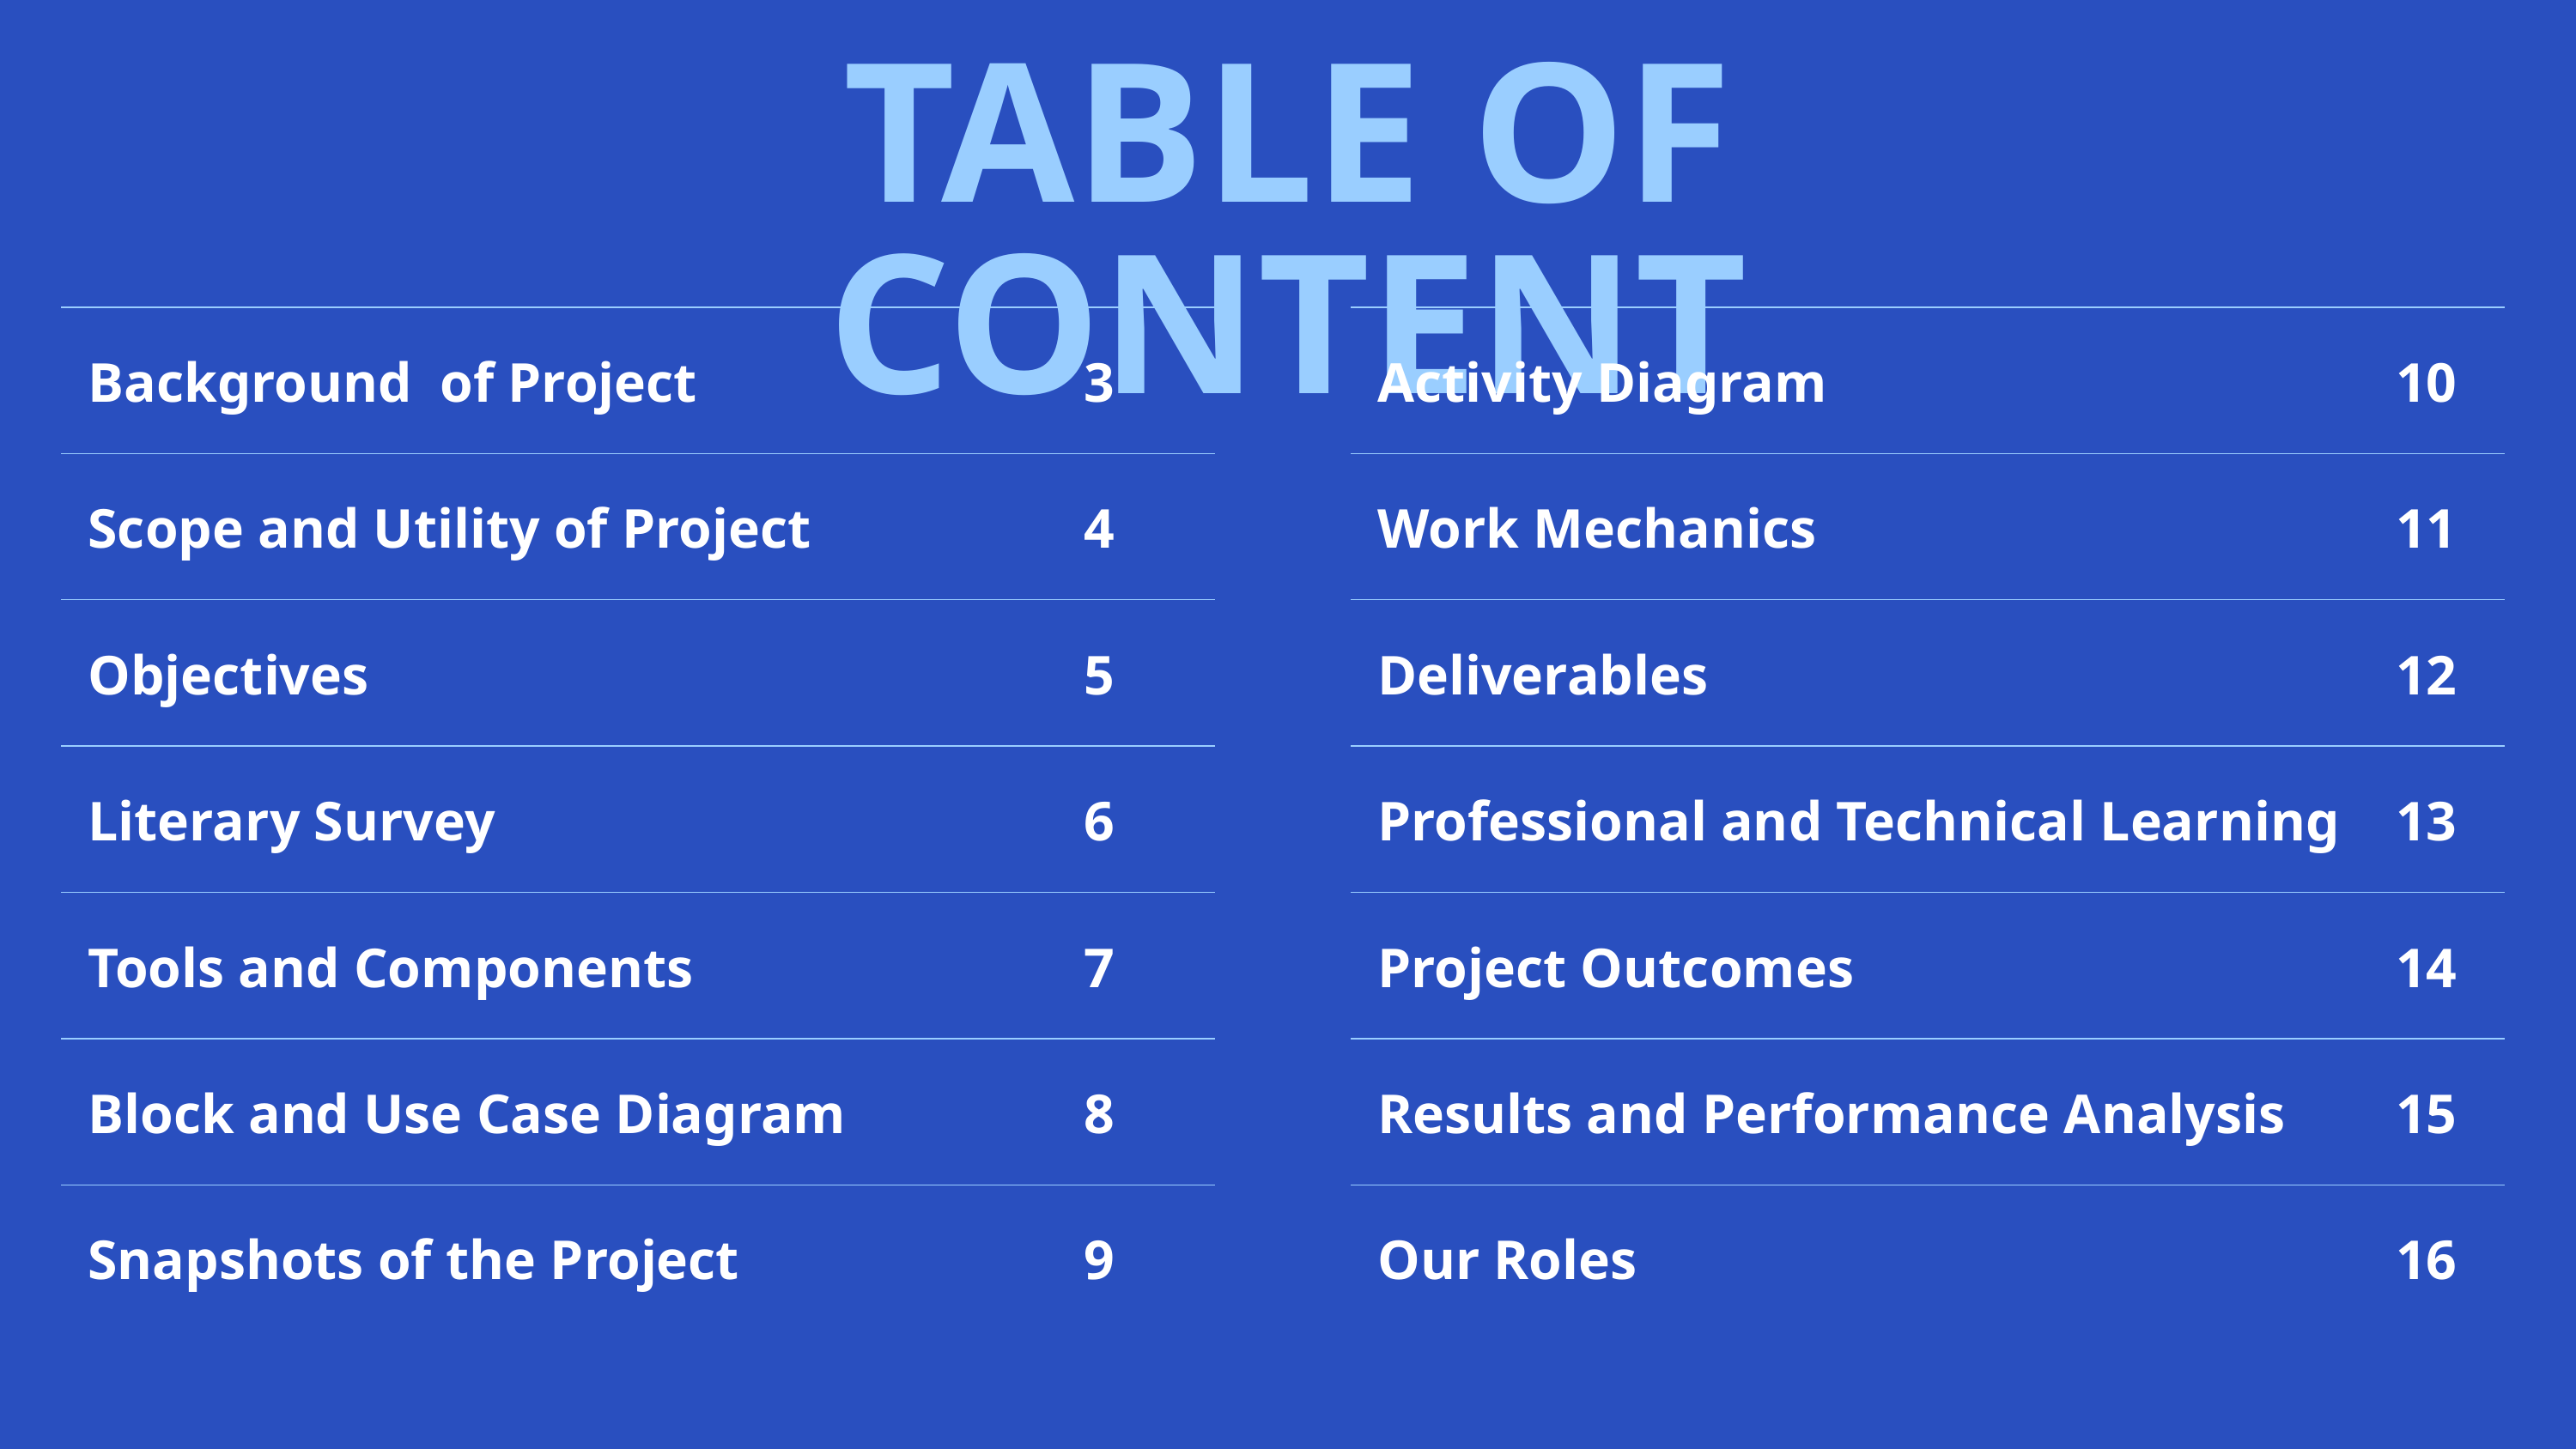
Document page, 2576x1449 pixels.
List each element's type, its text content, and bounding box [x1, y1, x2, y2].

table_cell 7 [1058, 893, 1215, 1038]
table_cell 12 [2369, 600, 2505, 745]
table_header Activity Diagram [1351, 308, 2369, 453]
table_header 10 [2369, 308, 2505, 453]
table_cell 13 [2369, 747, 2505, 892]
table_cell Snapshots of the Project [61, 1185, 1058, 1330]
table_header 3 [1058, 317, 1215, 453]
table_cell 6 [1058, 747, 1215, 892]
table_cell 16 [2369, 1185, 2505, 1330]
table_cell Block and Use Case Diagram [61, 1040, 1058, 1185]
table_cell Scope and Utility of Project [61, 454, 1058, 599]
table_cell 4 [1058, 454, 1215, 599]
table_cell 11 [2369, 454, 2505, 599]
table_cell Tools and Components [61, 893, 1058, 1038]
table_cell Results and Performance Analysis [1351, 1040, 2369, 1185]
table_cell Literary Survey [61, 747, 1058, 892]
table_header Background of Project [61, 308, 1058, 453]
table_cell 15 [2369, 1040, 2505, 1185]
table_cell Project Outcomes [1351, 893, 2369, 1038]
table_cell 5 [1058, 600, 1215, 745]
table_cell Objectives [61, 600, 1058, 745]
table_cell Work Mechanics [1351, 454, 2369, 599]
table_cell 14 [2369, 893, 2505, 1038]
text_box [392, 0, 2183, 308]
table_cell 8 [1058, 1040, 1215, 1185]
table_cell Our Roles [1351, 1185, 2369, 1330]
table_cell 9 [1058, 1185, 1215, 1330]
table_cell Professional and Technical Learning [1351, 747, 2369, 892]
table_cell Deliverables [1351, 600, 2369, 745]
